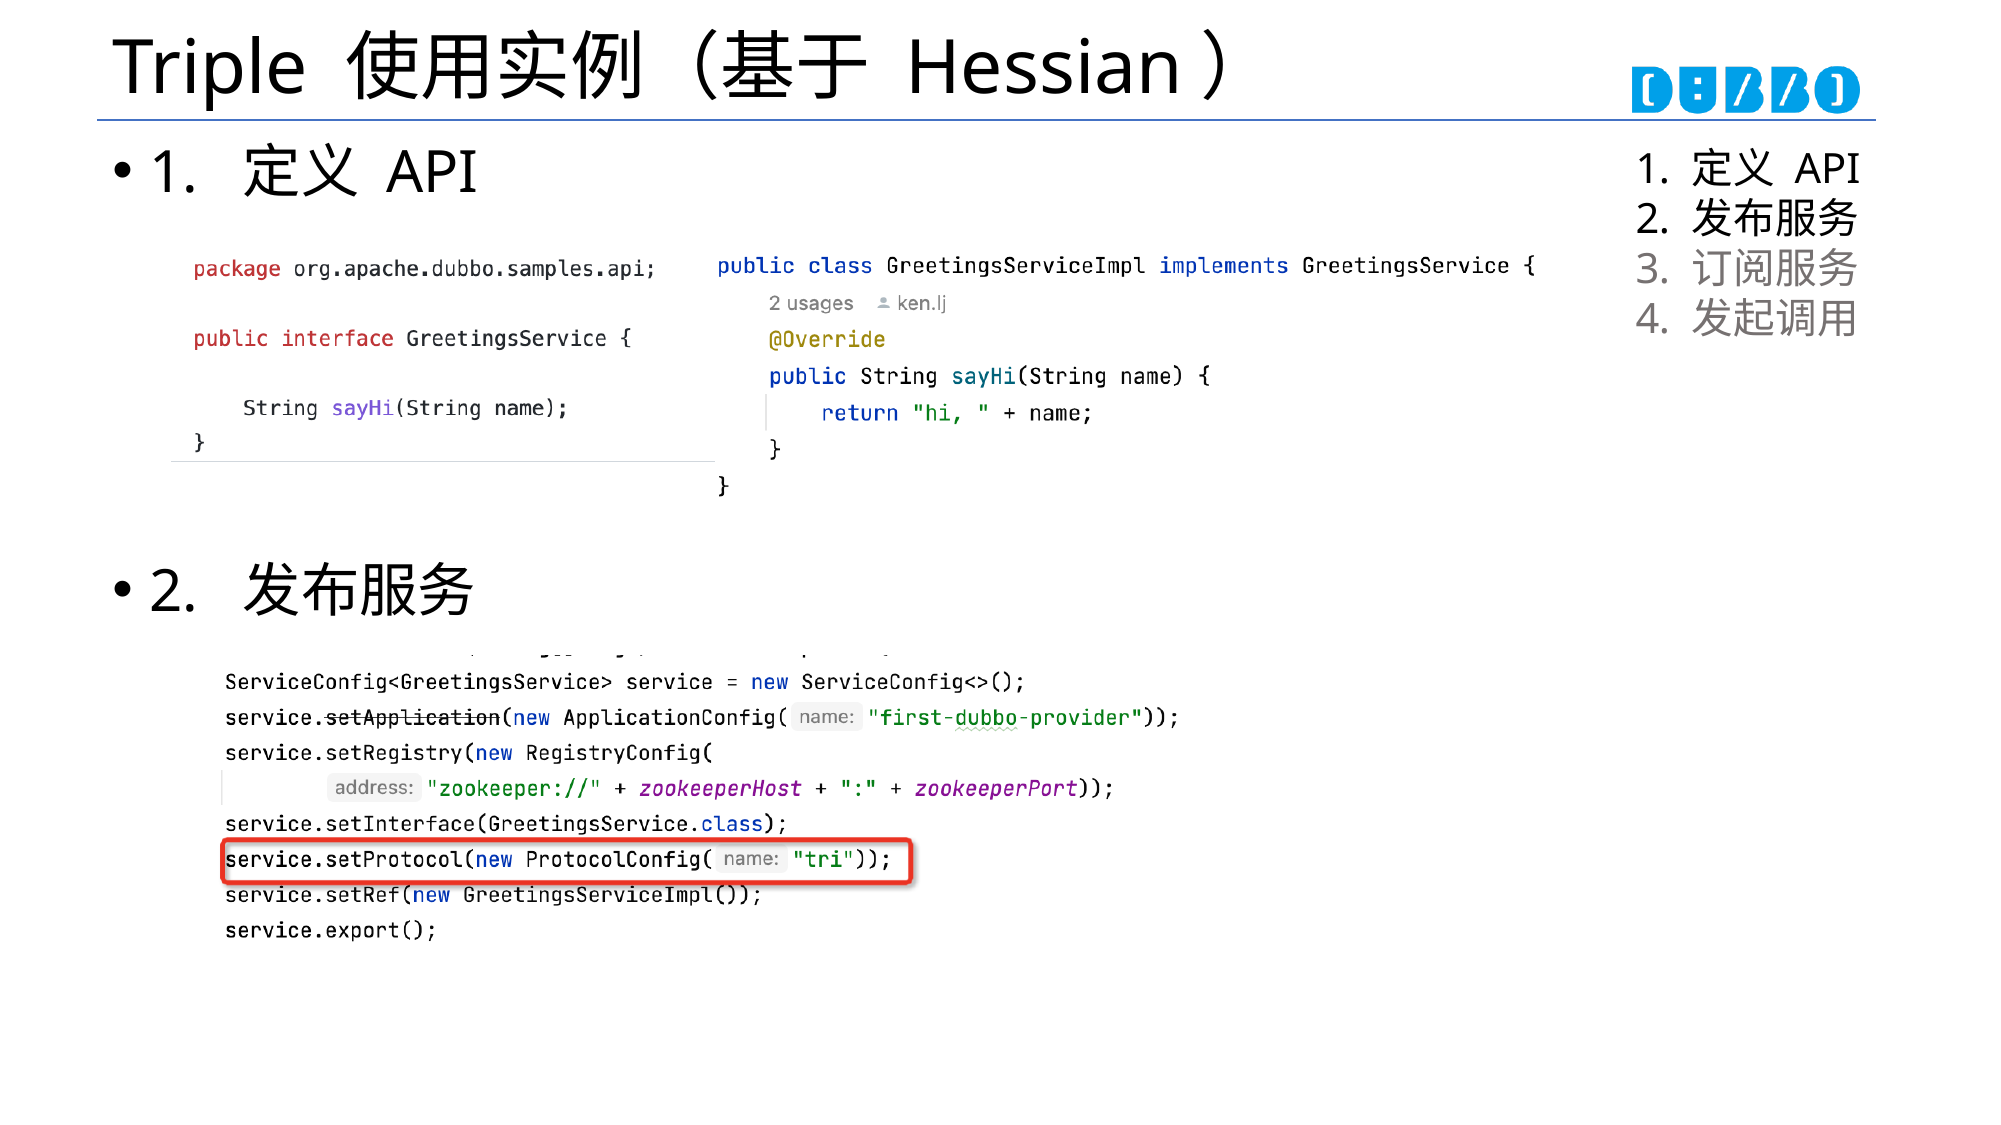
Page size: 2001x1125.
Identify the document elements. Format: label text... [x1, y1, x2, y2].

picture [214, 655, 1226, 971]
picture [171, 237, 1568, 502]
text_box 定义 API 发布服务 订阅服务 发起调用 [1620, 134, 1876, 349]
title Triple 使用实例（基于 Hessian） [97, 17, 1877, 122]
list 1. 定义 API 2. 发布服务 [97, 134, 1877, 971]
